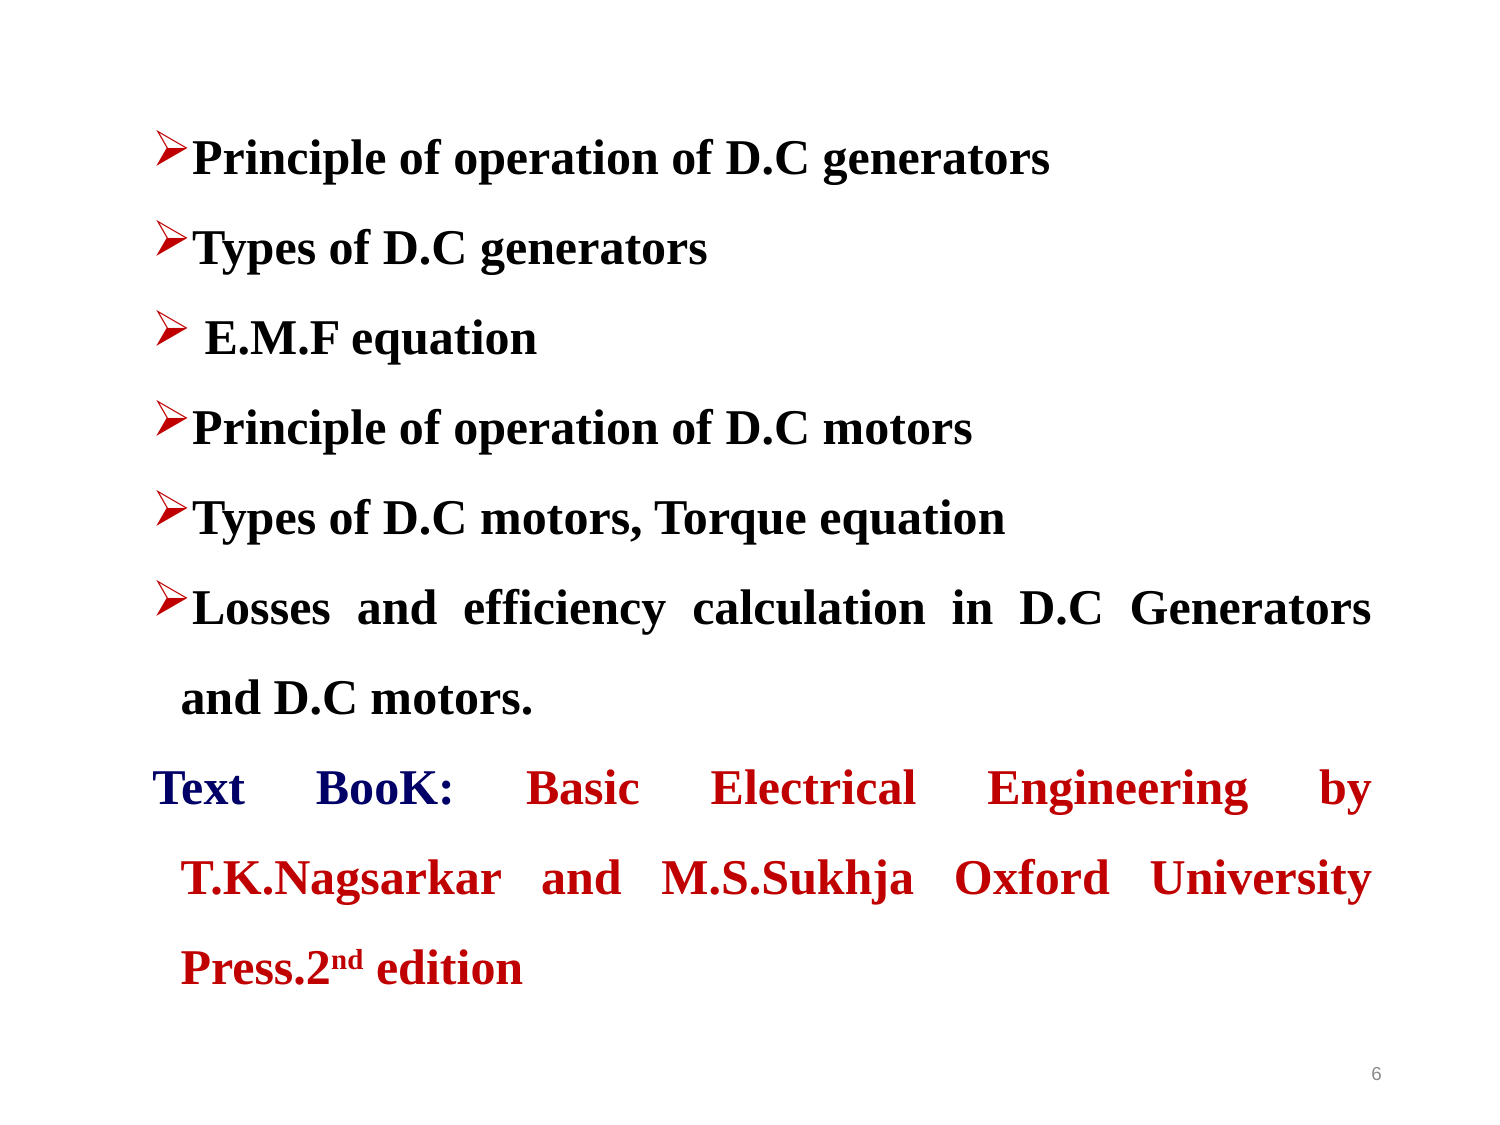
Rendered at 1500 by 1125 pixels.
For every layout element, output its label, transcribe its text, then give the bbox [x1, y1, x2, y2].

list Principle of operation of D.C generators Types of D.C generators E.M.F equation Principle of operation of D.C motors Types of D.C motors, Torque equation Losses and efficiency calculation in D.C Generators and D.C motors. Text BooK: Basic Electrical Engineering by T.K.Nagsarkar and M.S.Sukhja Oxford University Press.2nd edition [137, 87, 1388, 913]
slide_number 6 [1059, 1042, 1397, 1103]
